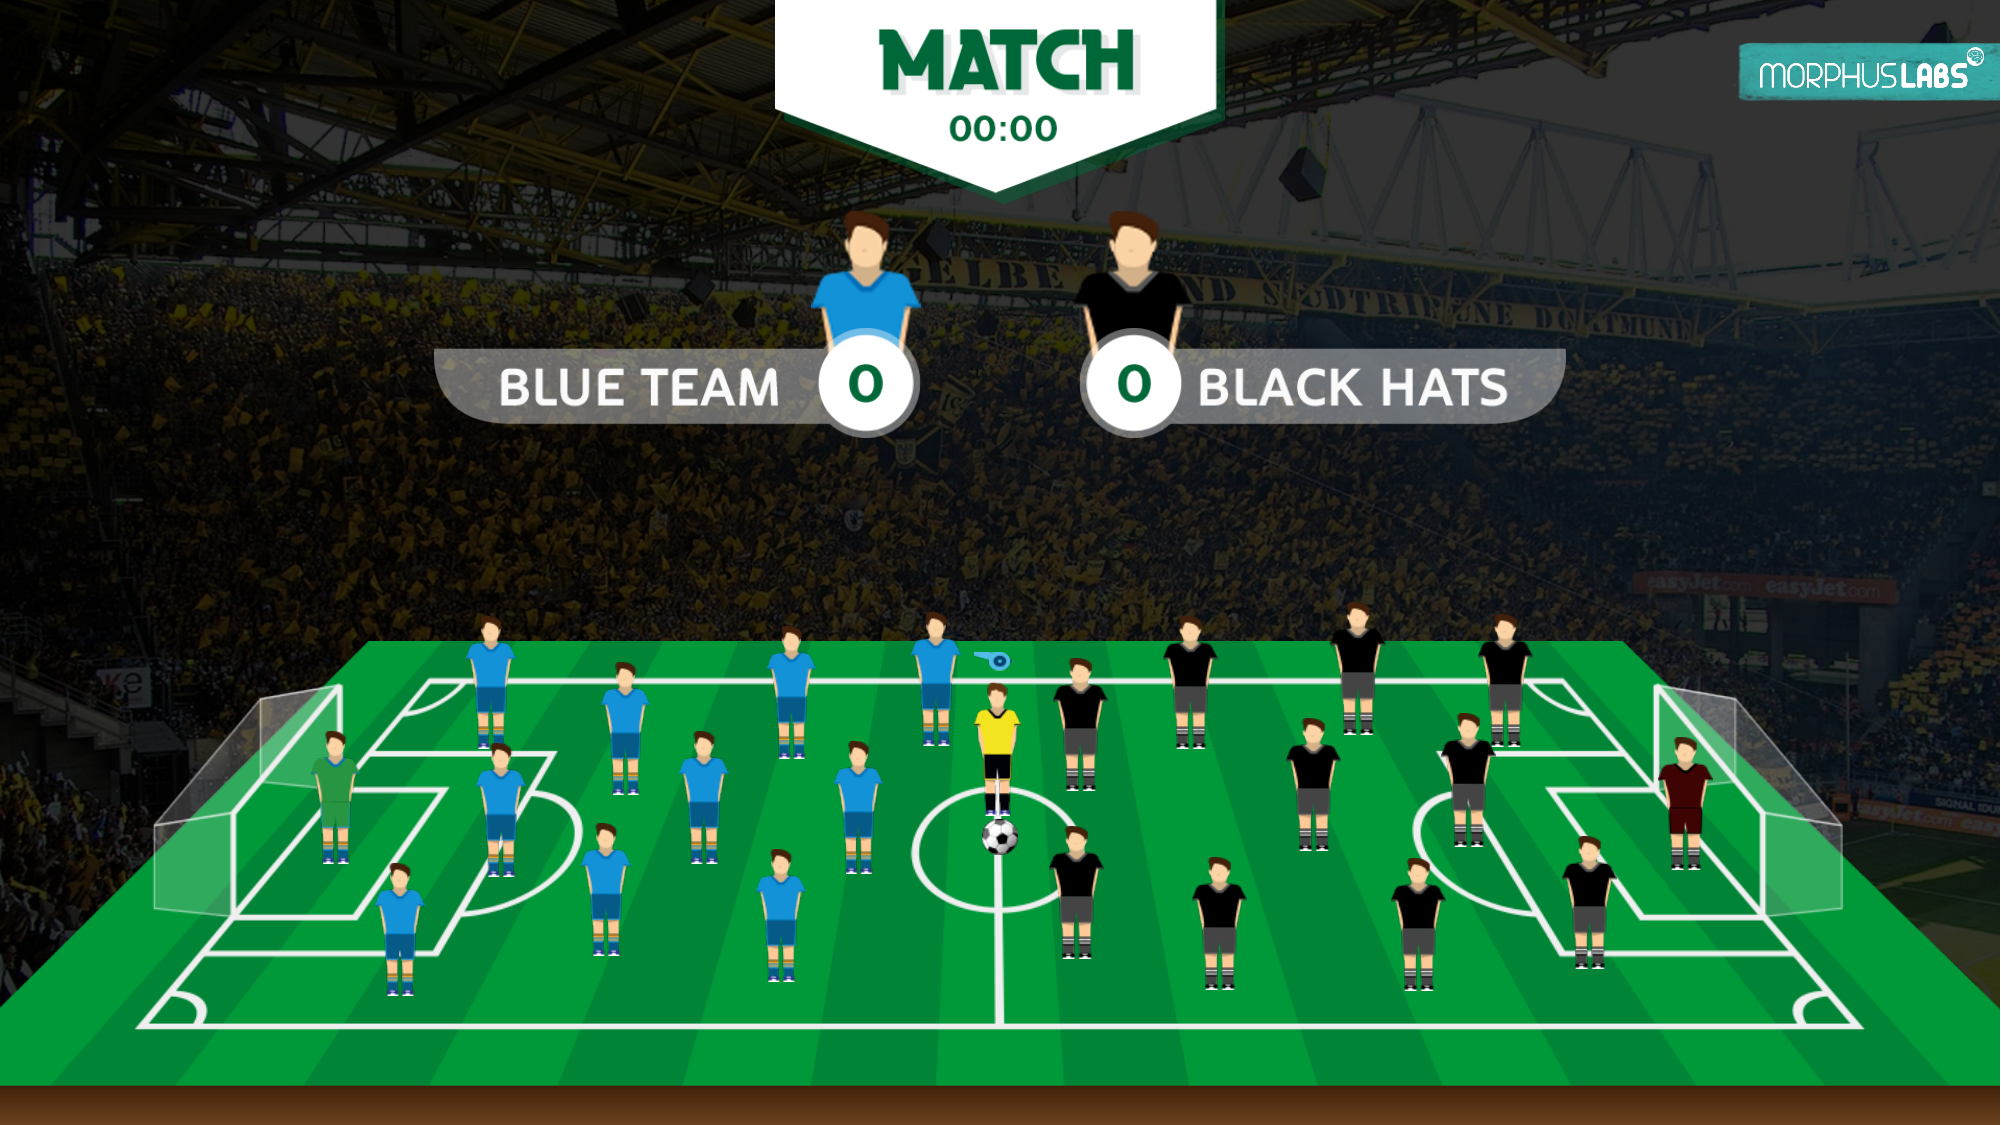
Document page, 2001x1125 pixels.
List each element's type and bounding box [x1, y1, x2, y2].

text_box [1732, 41, 2000, 102]
picture [0, 0, 2000, 1125]
